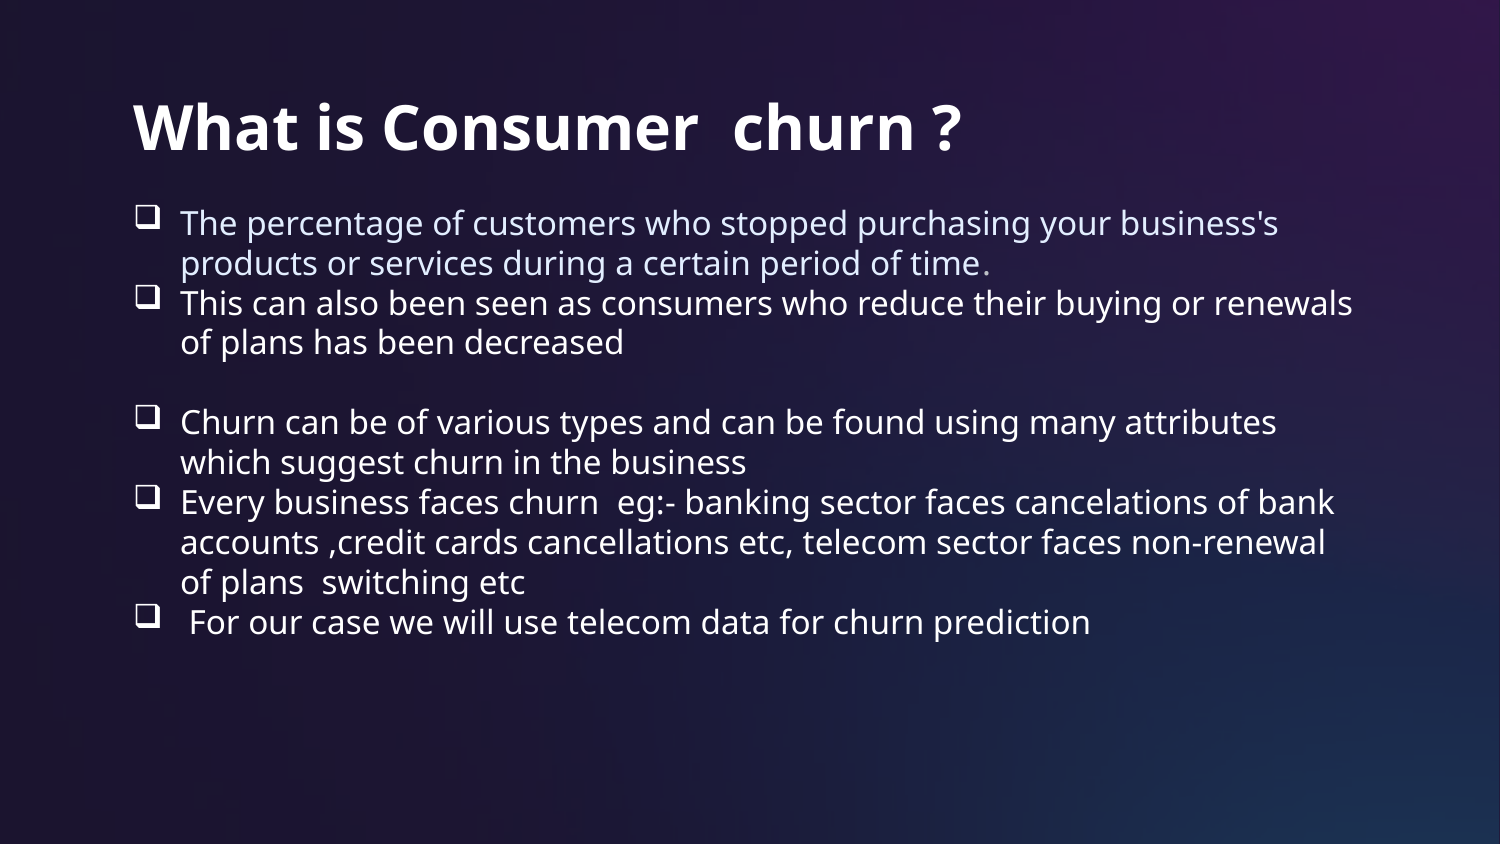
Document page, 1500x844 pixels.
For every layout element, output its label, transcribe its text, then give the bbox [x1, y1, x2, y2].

list The percentage of customers who stopped purchasing your business's products or services during a certain period of time. This can also been seen as consumers who reduce their buying or renewals of plans has been decreased Churn can be of various types and can be found using many attributes which suggest churn in the business Every business faces churn eg:- banking sector faces cancelations of bank accounts ,credit cards cancellations etc, telecom sector faces non-renewal of plans switching etc For our case we will use telecom data for churn prediction [118, 186, 1382, 648]
title What is Consumer churn ? [118, 72, 1382, 167]
